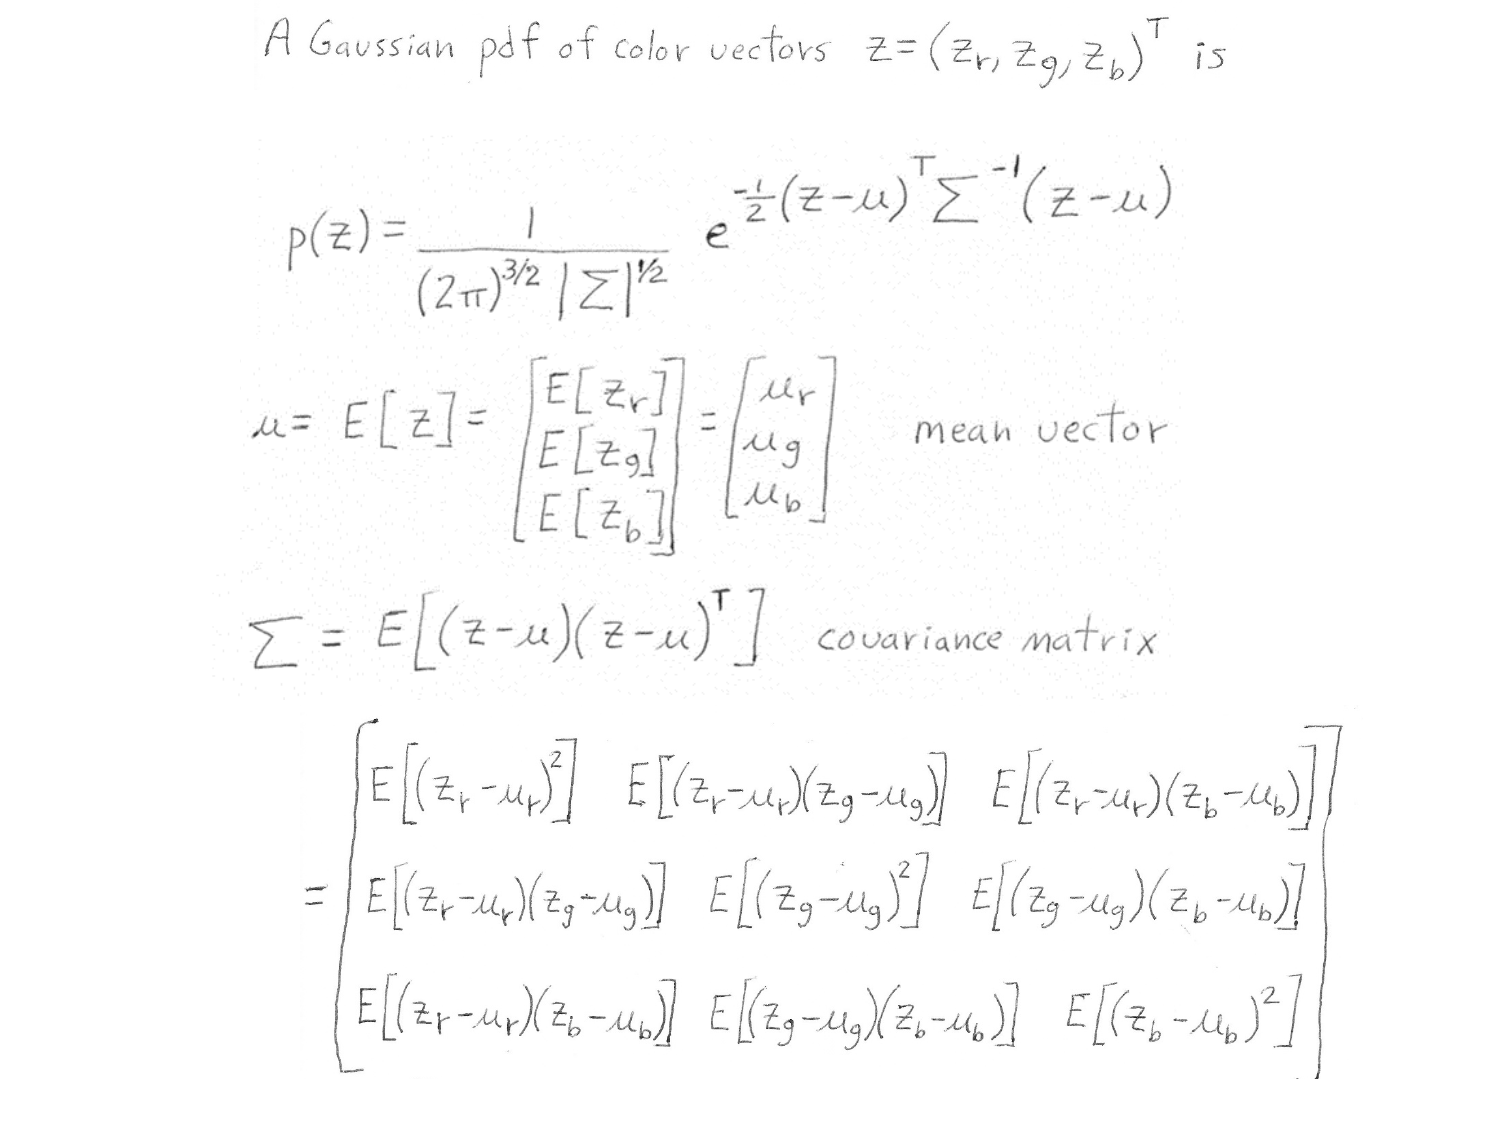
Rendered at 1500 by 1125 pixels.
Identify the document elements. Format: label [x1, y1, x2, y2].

picture [299, 704, 1364, 1080]
picture [254, 0, 1246, 90]
picture [209, 344, 1183, 700]
picture [254, 134, 1187, 339]
